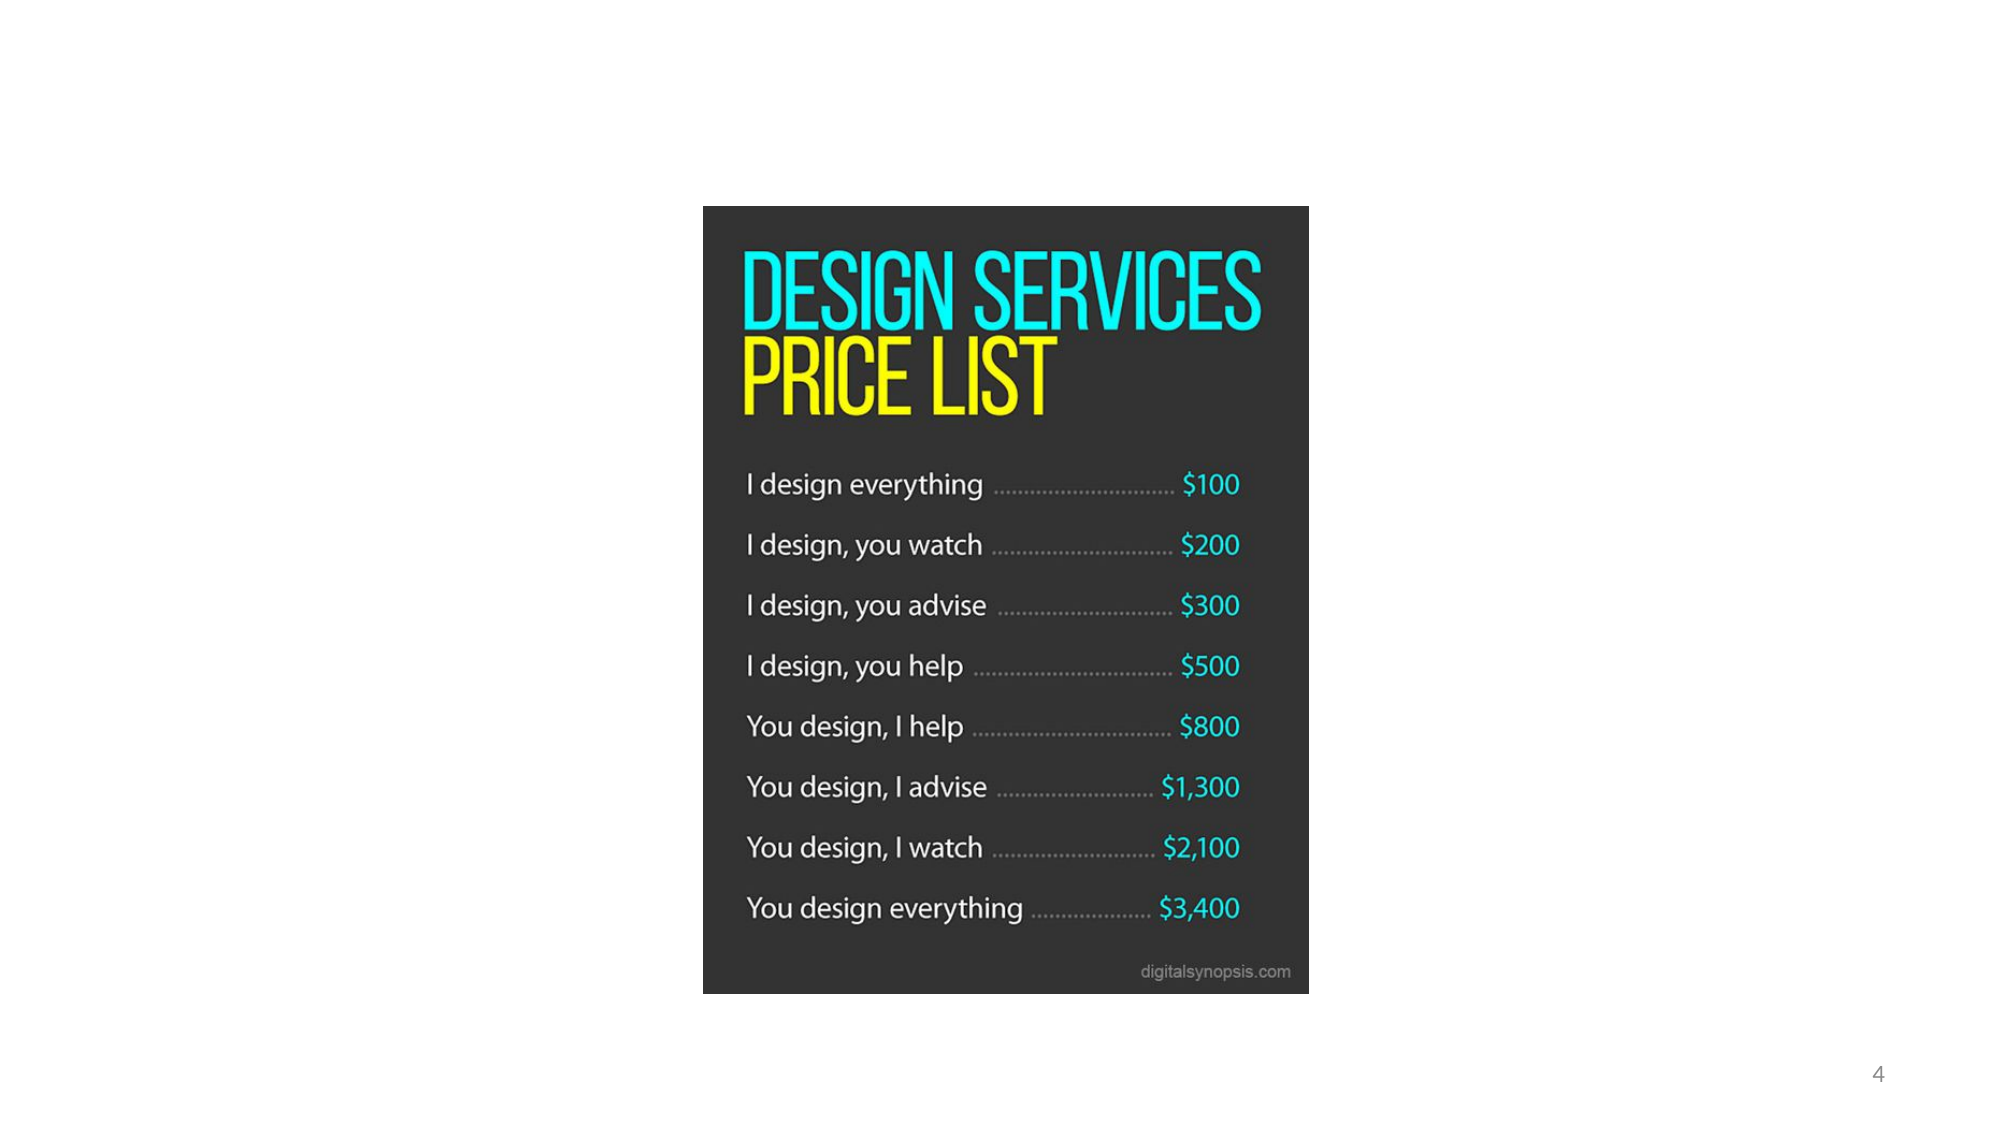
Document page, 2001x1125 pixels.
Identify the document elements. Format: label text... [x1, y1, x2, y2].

slide_number 4 [1433, 1042, 1900, 1103]
picture [703, 206, 1309, 994]
